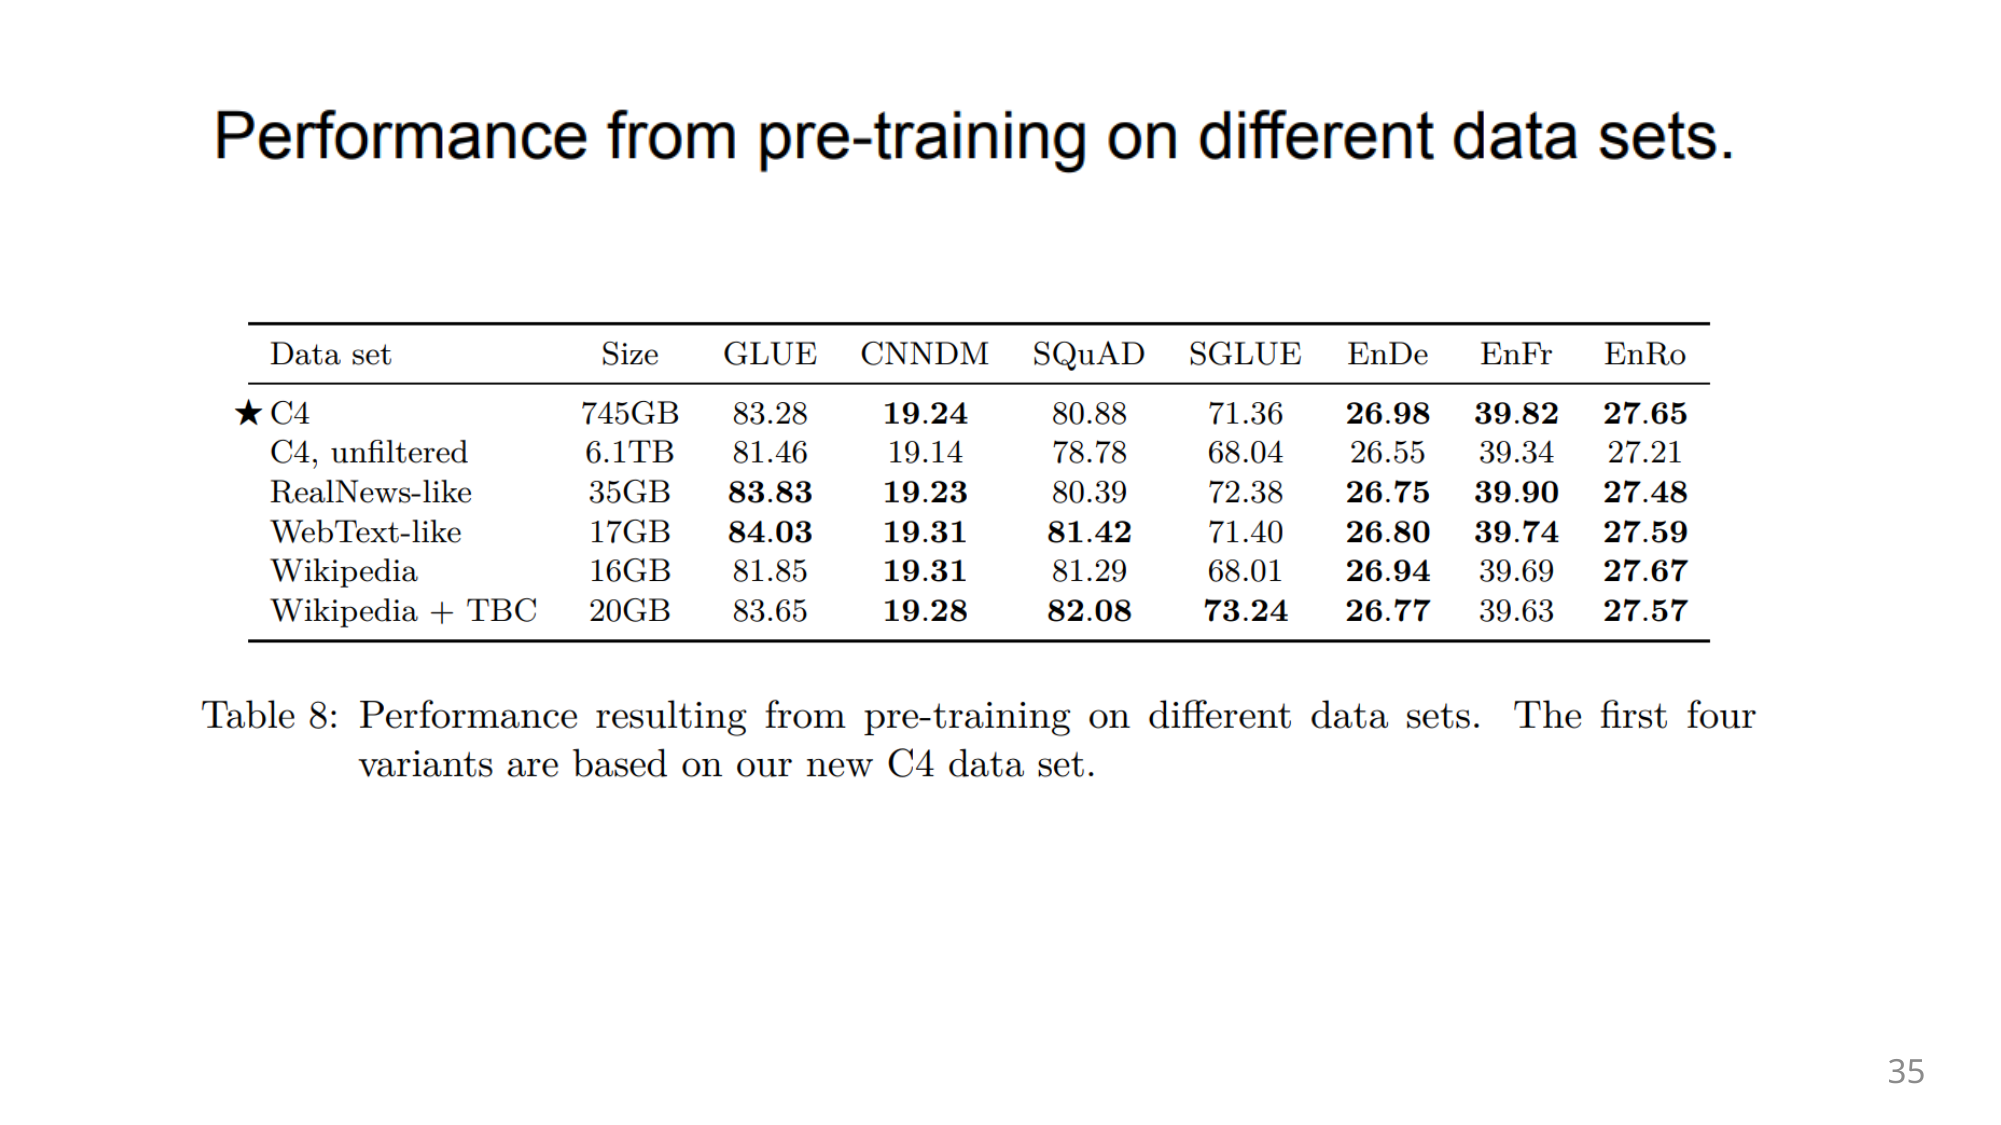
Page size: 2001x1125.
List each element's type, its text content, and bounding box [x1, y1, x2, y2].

picture [191, 236, 1805, 800]
picture [47, 0, 1914, 199]
slide_number 35 [1490, 1042, 1941, 1103]
